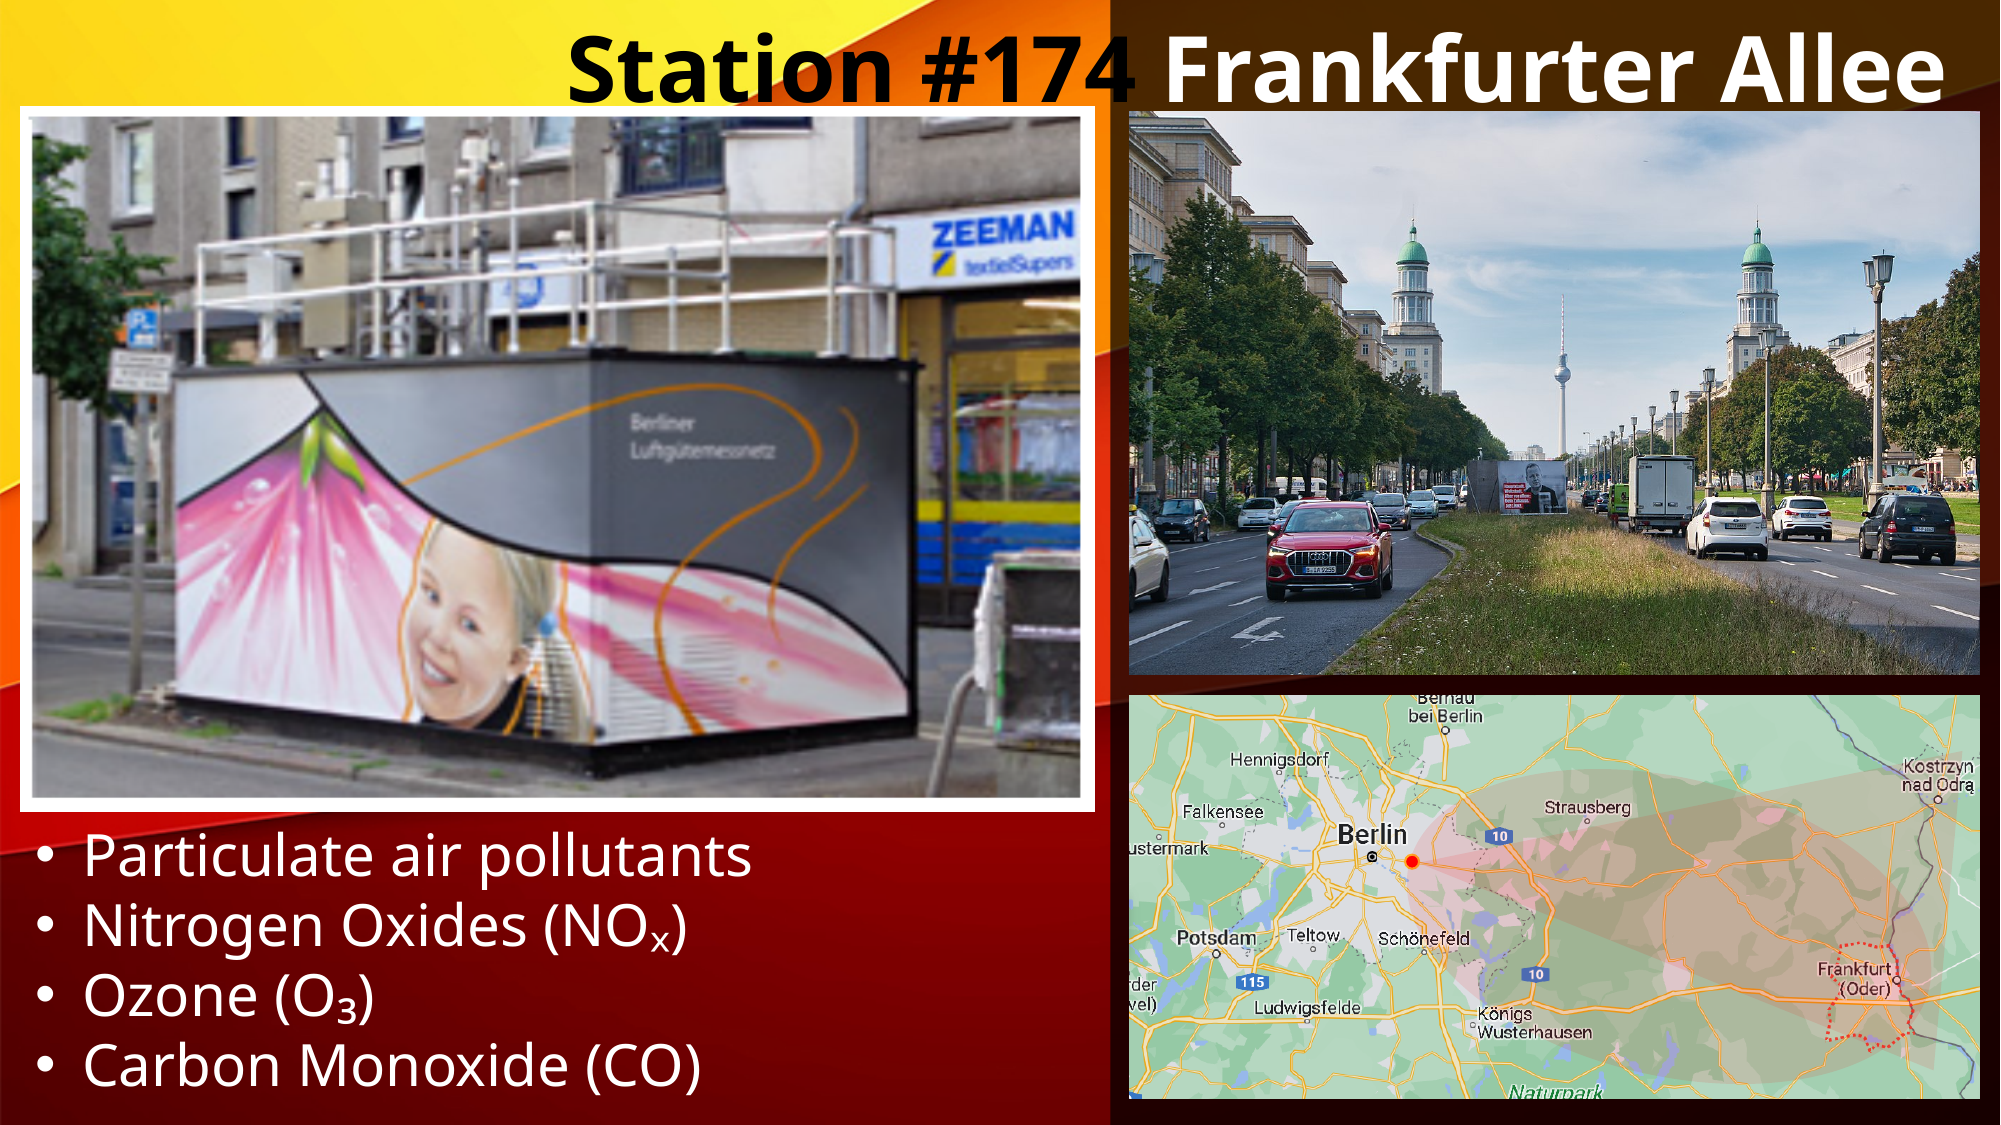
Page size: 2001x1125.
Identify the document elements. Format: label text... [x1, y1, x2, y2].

text_box Particulate air pollutants Nitrogen Oxides (NOₓ) Ozone (O₃) Carbon Monoxide (CO) [20, 812, 831, 1125]
text_box Station #174 Frankfurter Allee [566, 0, 2000, 122]
picture [0, 0, 2000, 1125]
